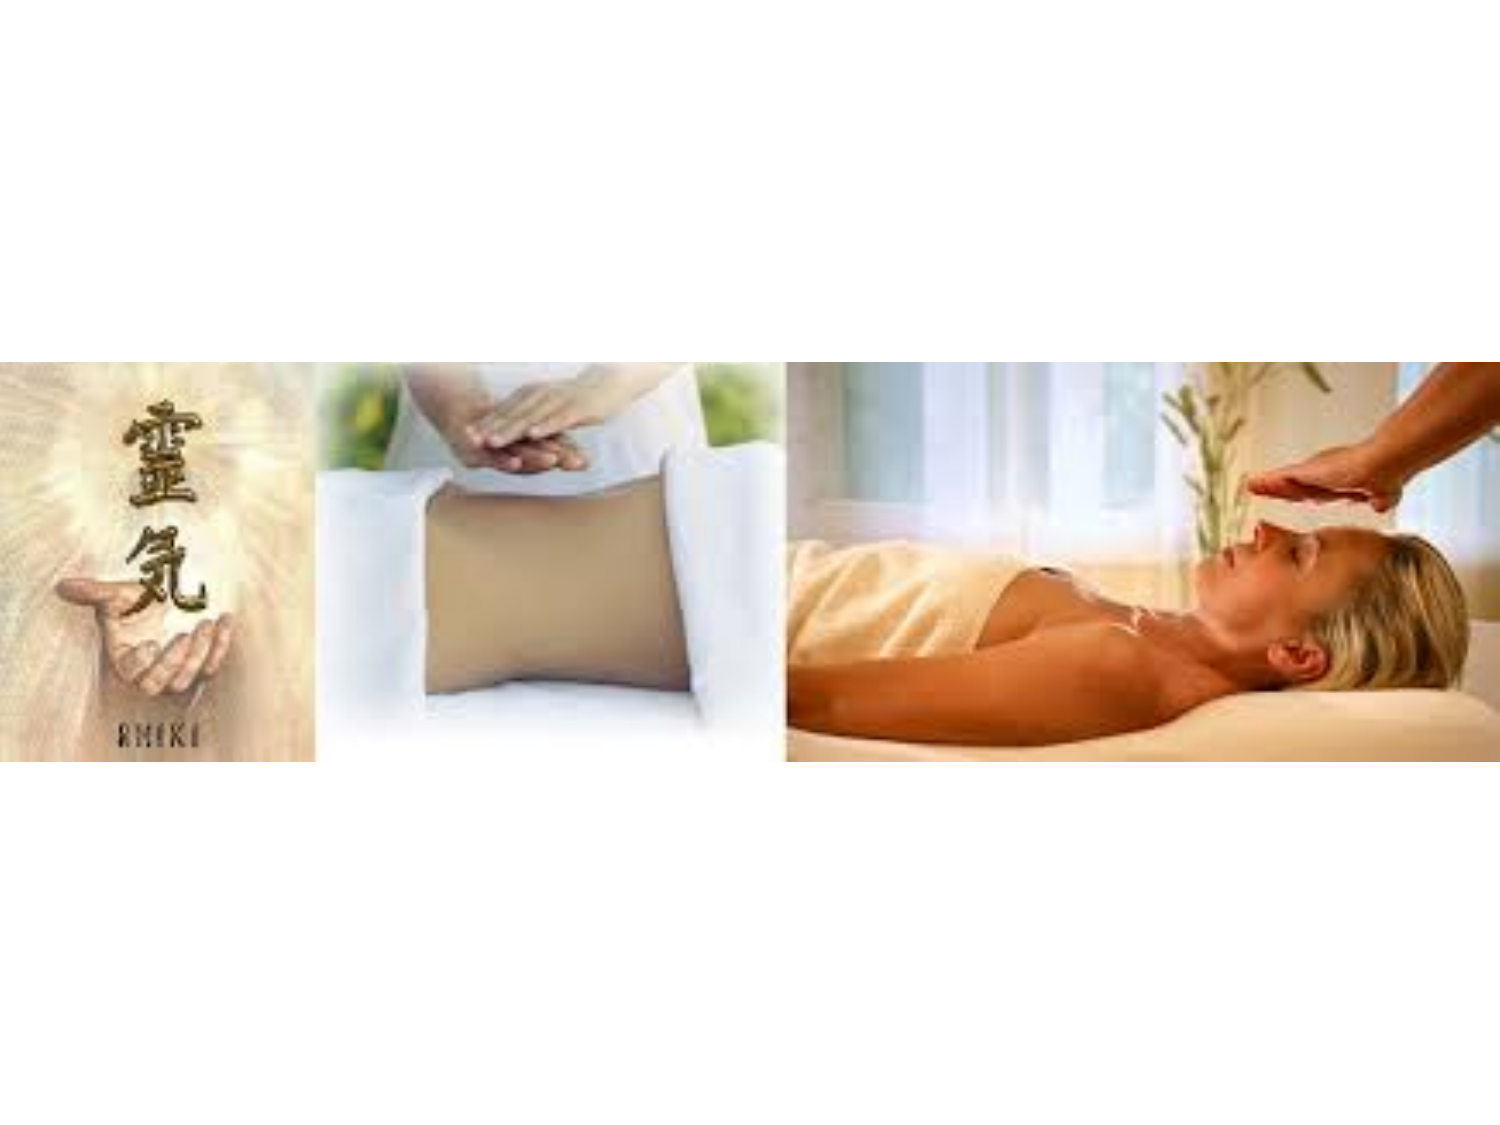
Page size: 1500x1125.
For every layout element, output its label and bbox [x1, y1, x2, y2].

picture [0, 362, 1500, 763]
